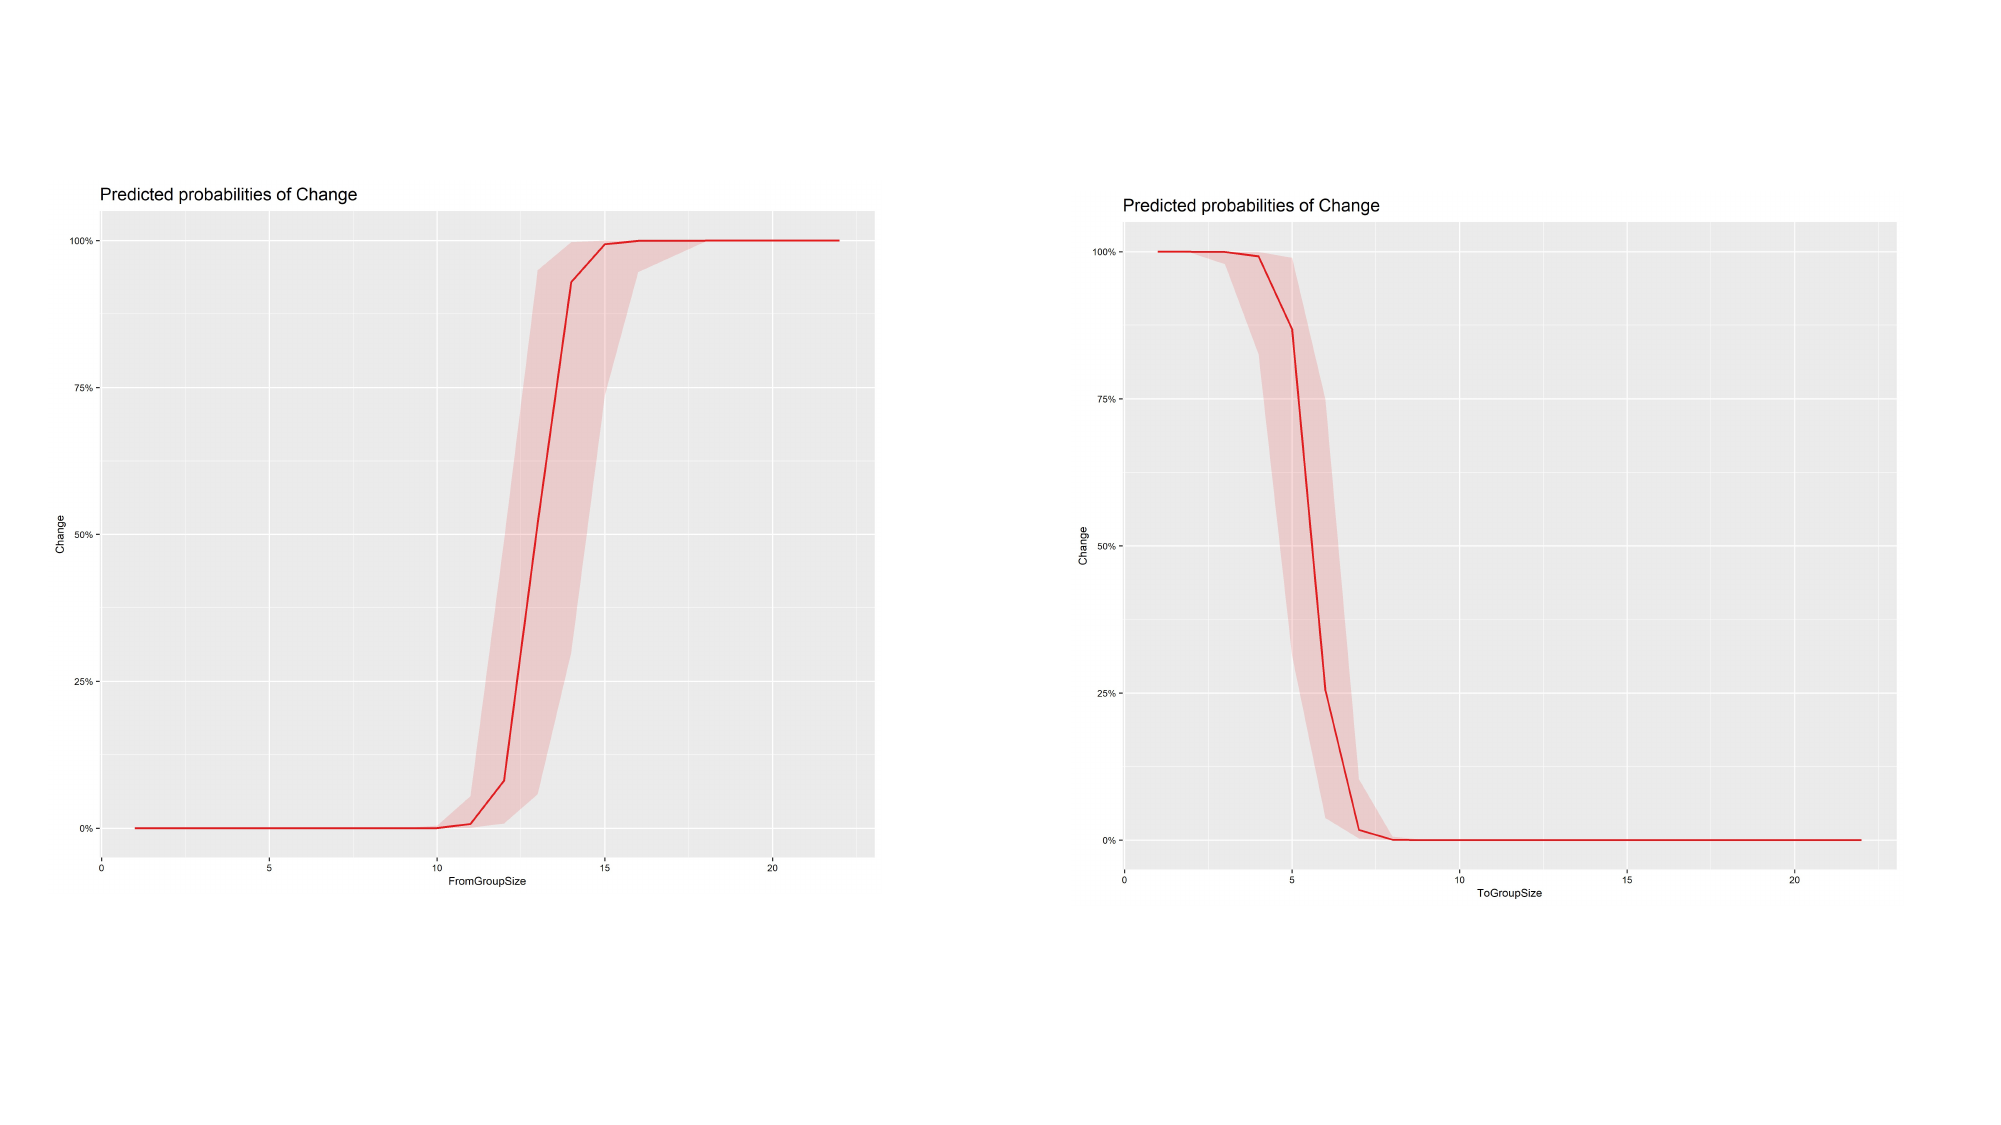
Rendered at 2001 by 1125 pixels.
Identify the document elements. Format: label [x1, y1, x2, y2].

picture [48, 180, 882, 894]
list [1071, 191, 1904, 906]
